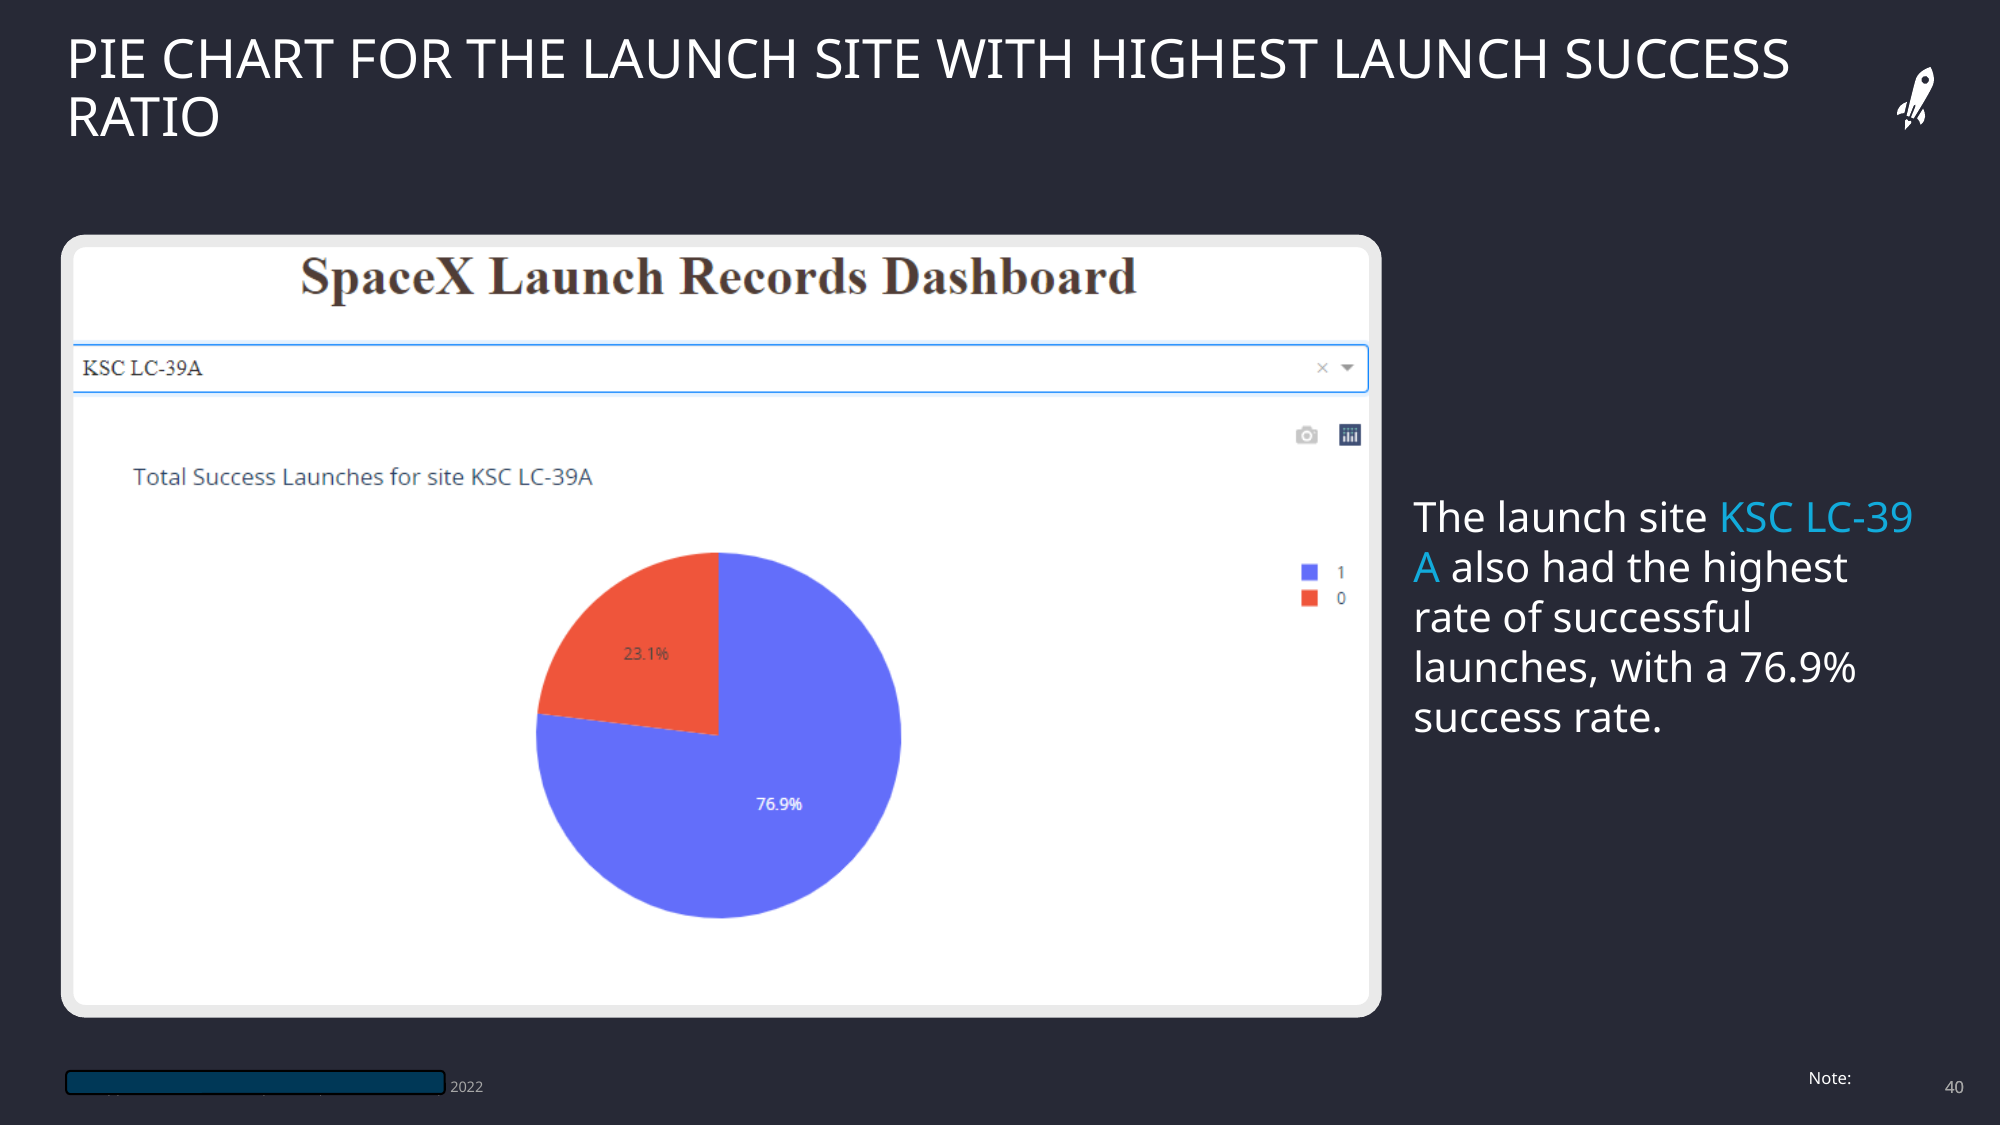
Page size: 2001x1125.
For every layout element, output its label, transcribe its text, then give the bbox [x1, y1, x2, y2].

picture [67, 240, 1376, 1012]
text_box [65, 1069, 446, 1096]
title Pie chart for the launch site with highest launch success ratio [66, 30, 1863, 149]
text_box The launch site KSC LC-39 A also had the highest rate of successful launches, with a 76.9% success rate. [1413, 237, 1938, 995]
